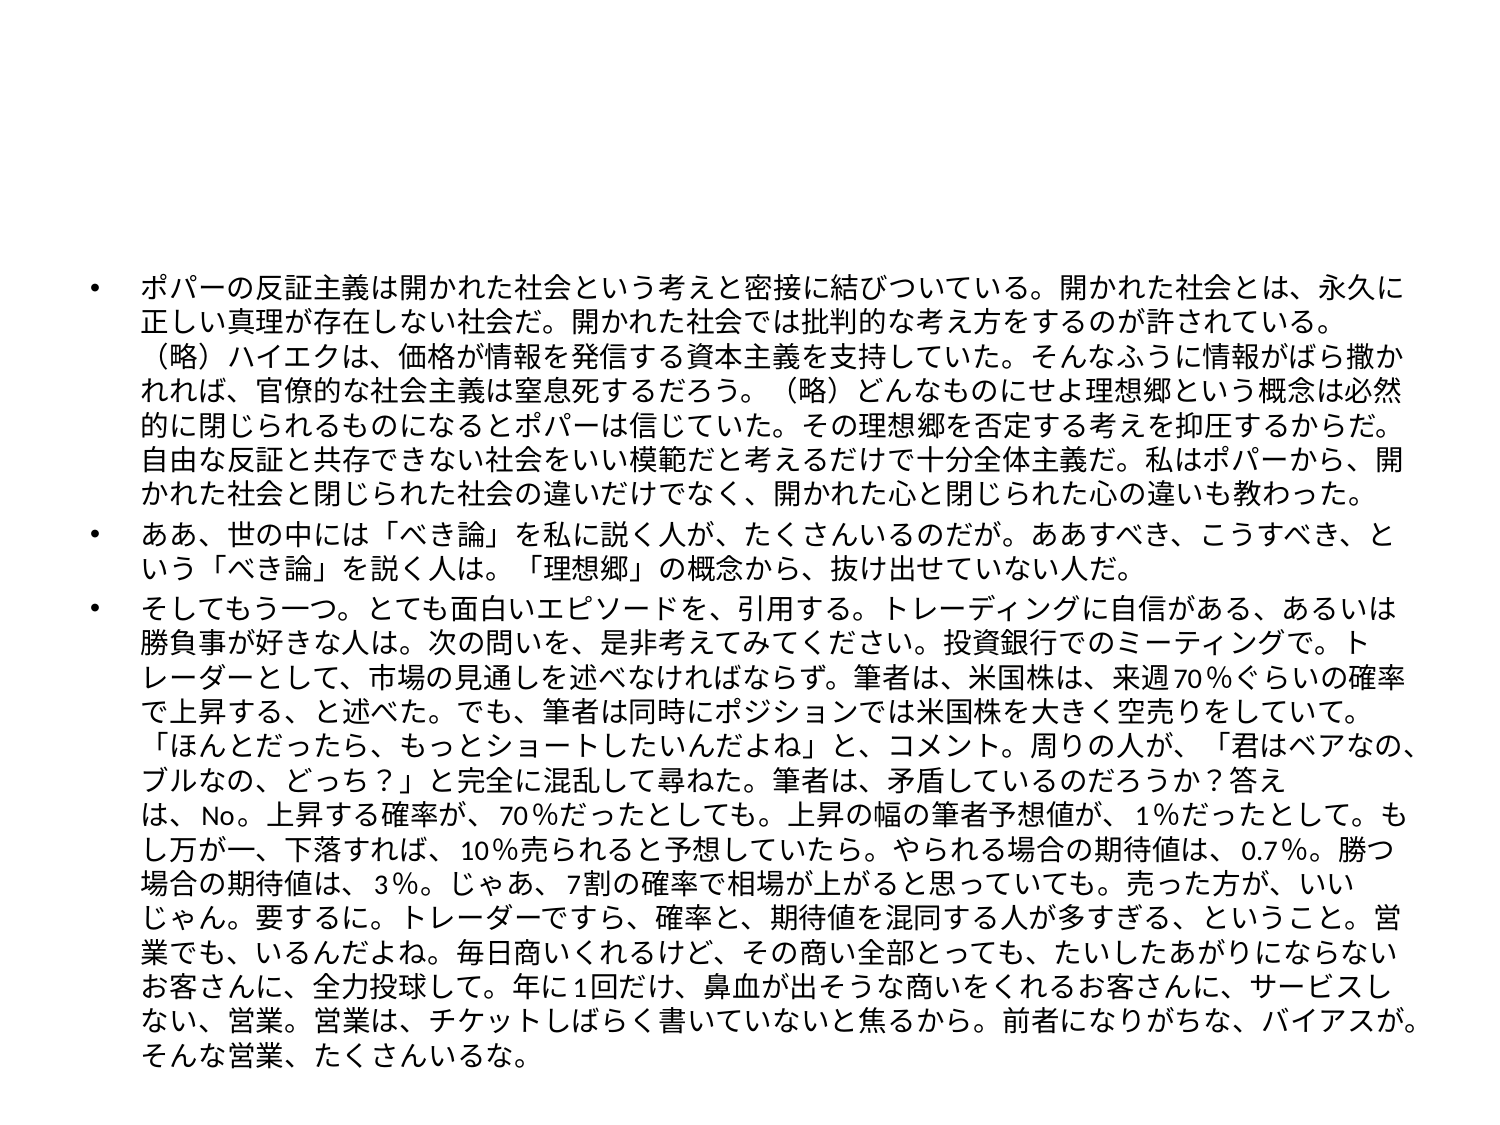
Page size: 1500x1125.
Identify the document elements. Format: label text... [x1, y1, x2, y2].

list ポパーの反証主義は開かれた社会という考えと密接に結びついている。開かれた社会とは、永久に正しい真理が存在しない社会だ。開かれた社会では批判的な考え方をするのが許されている。（略）ハイエクは、価格が情報を発信する資本主義を支持していた。そんなふうに情報がばら撒かれれば、官僚的な社会主義は窒息死するだろう。（略）どんなものにせよ理想郷という概念は必然的に閉じられるものになるとポパーは信じていた。その理想郷を否定する考えを抑圧するからだ。自由な反証と共存できない社会をいい模範だと考えるだけで十分全体主義だ。私はポパーから、開かれた社会と閉じられた社会の違いだけでなく、開かれた心と閉じられた心の違いも教わった。 ああ、世の中には「べき論」を私に説く人が、たくさんいるのだが。ああすべき、こうすべき、という「べき論」を説く人は。「理想郷」の概念から、抜け出せていない人だ。 そしてもう一つ。とても面白いエピソードを、引用する。トレーディングに自信がある、あるいは勝負事が好きな人は。次の問いを、是非考えてみてください。投資銀行でのミーティングで。トレーダーとして、市場の見通しを述べなければならず。筆者は、米国株は、来週70％ぐらいの確率で上昇する、と述べた。でも、筆者は同時にポジションでは米国株を大きく空売りをしていて。「ほんとだったら、もっとショートしたいんだよね」と、コメント。周りの人が、「君はベアなの、ブルなの、どっち？」と完全に混乱して尋ねた。筆者は、矛盾しているのだろうか？答えは、No。上昇する確率が、70％だったとしても。上昇の幅の筆者予想値が、1％だったとして。もし万が一、下落すれば、10％売られると予想していたら。やられる場合の期待値は、0.7％。勝つ場合の期待値は、3％。じゃあ、7割の確率で相場が上がると思っていても。売った方が、いいじゃん。要するに。トレーダーですら、確率と、期待値を混同する人が多すぎる、ということ。営業でも、いるんだよね。毎日商いくれるけど、その商い全部とっても、たいしたあがりにならないお客さんに、全力投球して。年に1回だけ、鼻血が出そうな商いをくれるお客さんに、サービスしない、営業。営業は、チケットしばらく書いていないと焦るから。前者になりがちな、バイアスが。そんな営業、たくさんいるな。 [75, 262, 1425, 1125]
